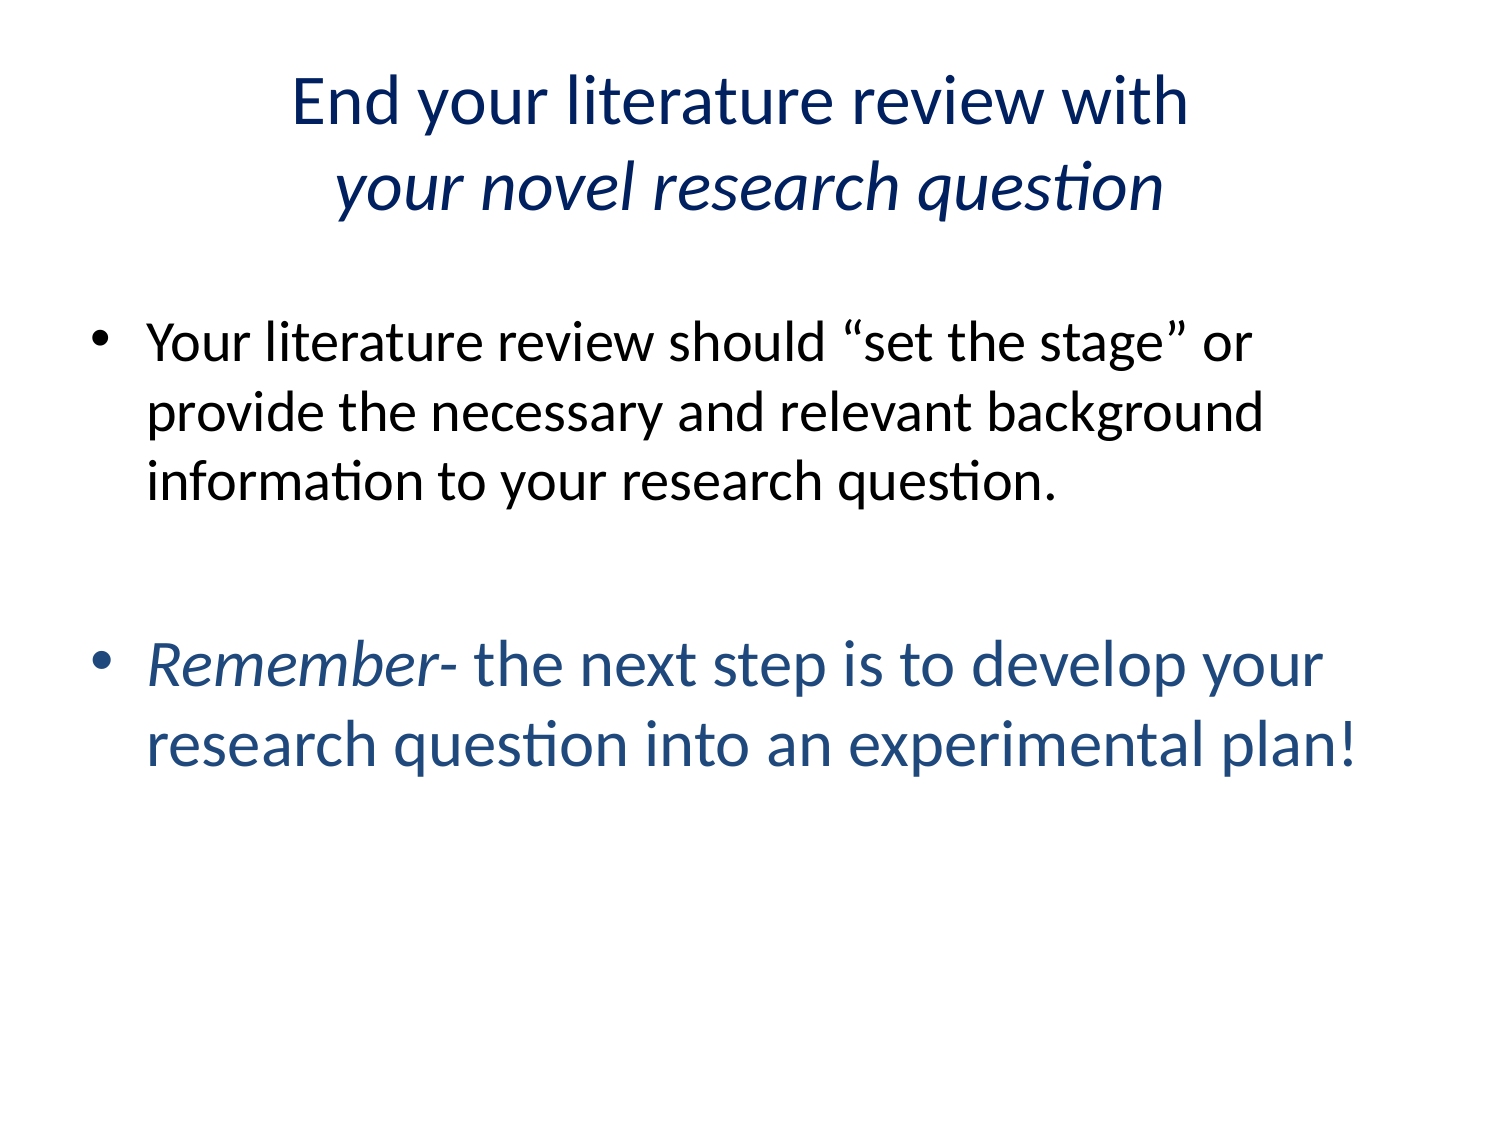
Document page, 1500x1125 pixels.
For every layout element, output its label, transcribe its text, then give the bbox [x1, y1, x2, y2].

title End your literature review with your novel research question [75, 45, 1425, 203]
list Your literature review should “set the stage” or provide the necessary and relevant background information to your research question. Remember- the next step is to develop your research question into an experimental plan! [75, 203, 1425, 947]
